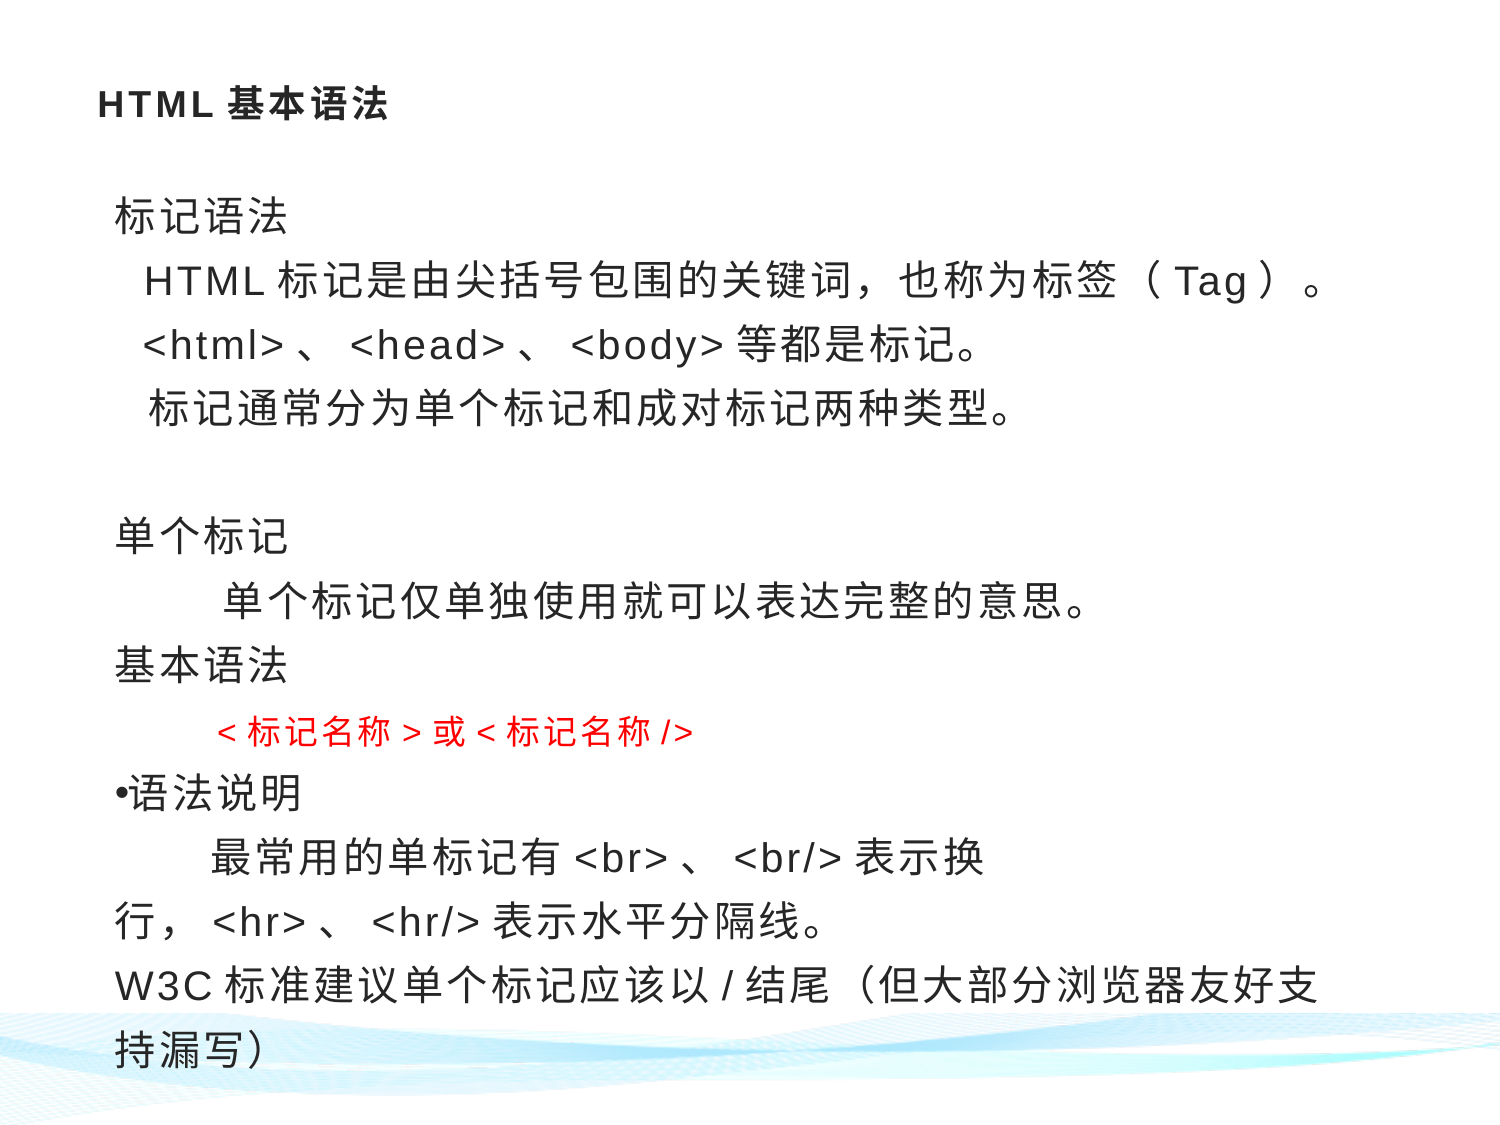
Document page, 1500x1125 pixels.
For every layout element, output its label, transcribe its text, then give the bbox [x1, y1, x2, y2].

picture [0, 1013, 1500, 1125]
list 标记语法 HTML标记是由尖括号包围的关键词，也称为标签（Tag）。 <html>、<head>、<body>等都是标记。 标记通常分为单个标记和成对标记两种类型。 单个标记 单个标记仅单独使用就可以表达完整的意思。 基本语法 <标记名称>或<标记名称/> 语法说明 最常用的单标记有<br>、<br/>表示换行，<hr>、<hr/>表示水平分隔线。 W3C标准建议单个标记应该以/结尾（但大部分浏览器友好支持漏写） [99, 167, 1364, 1085]
title HTML基本语法 [82, 72, 1418, 146]
